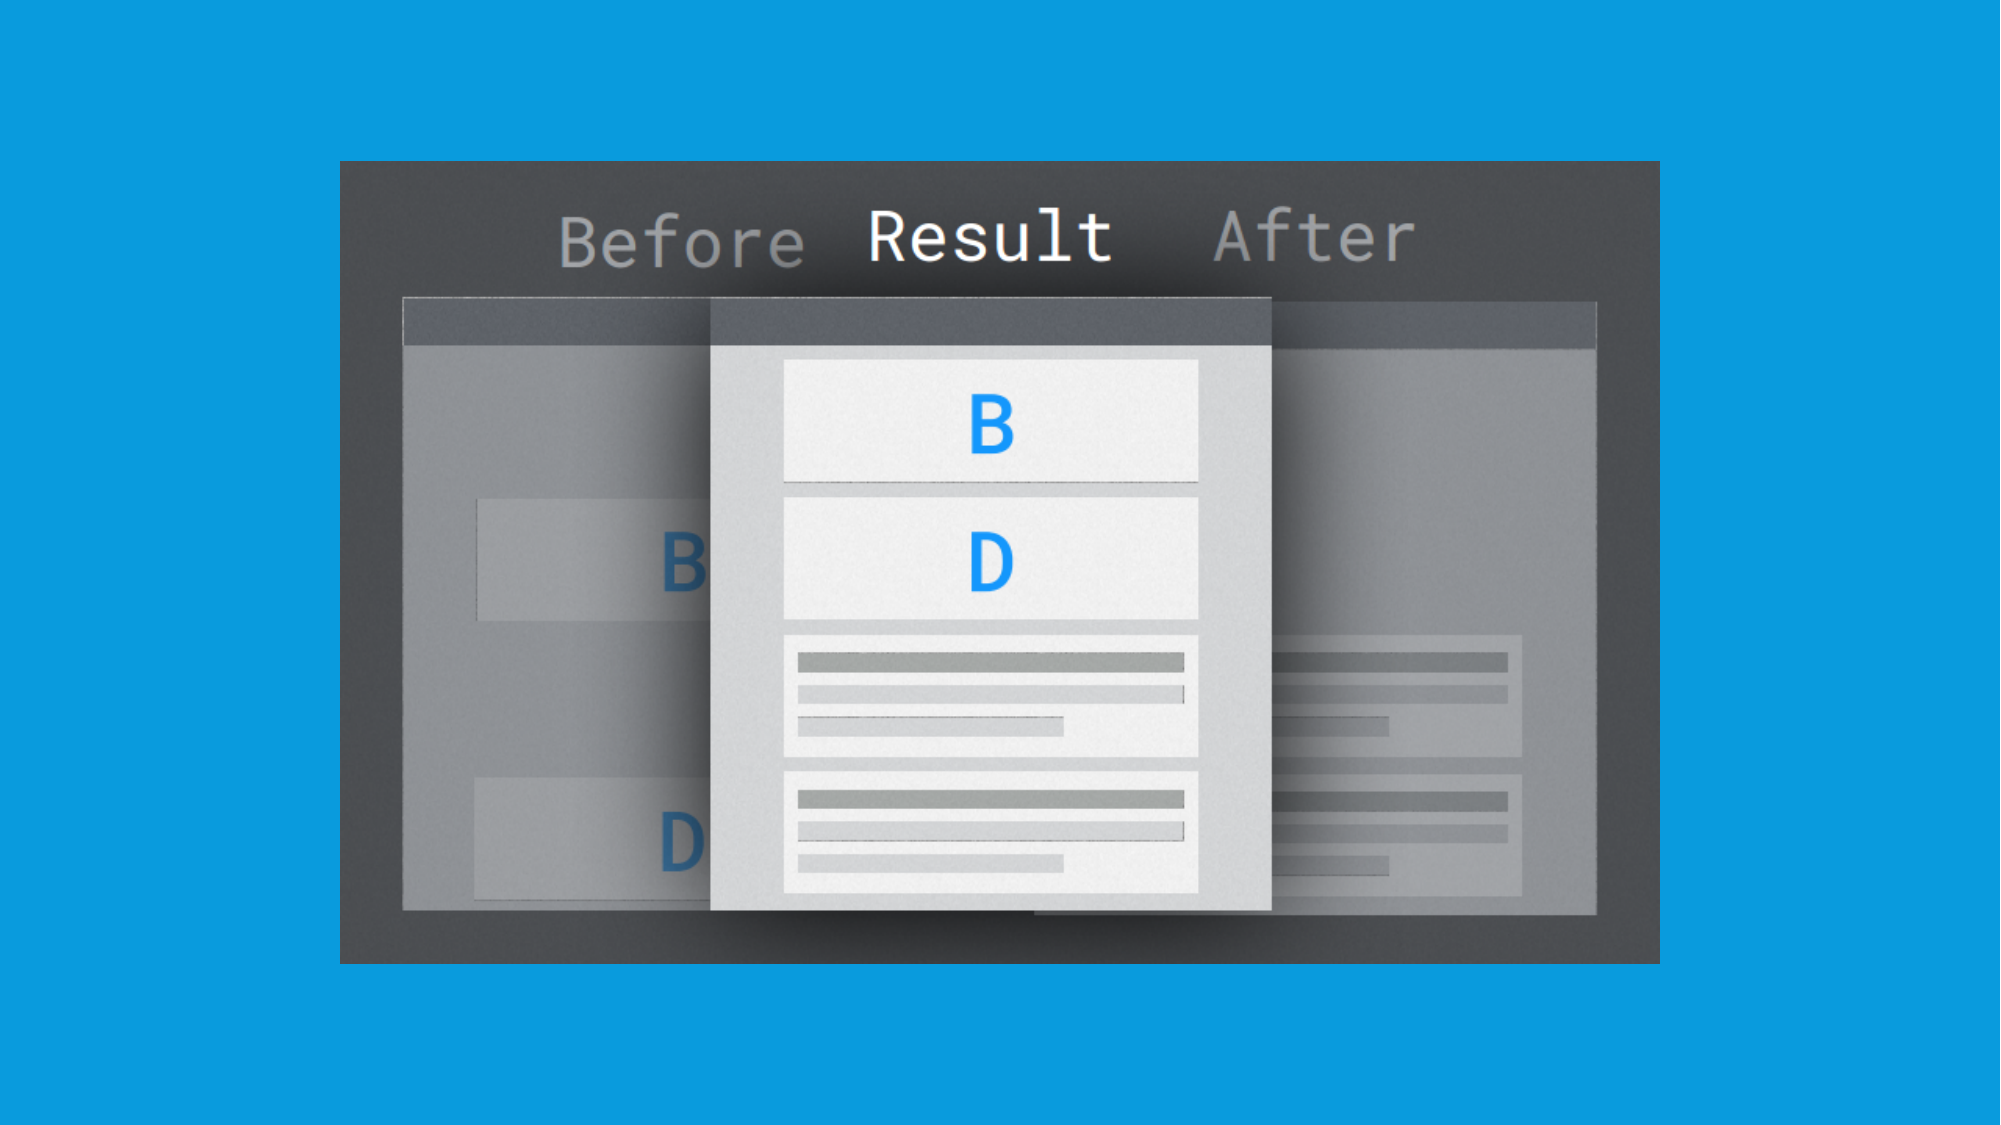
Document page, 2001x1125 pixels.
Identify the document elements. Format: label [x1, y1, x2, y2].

picture [341, 162, 1659, 963]
